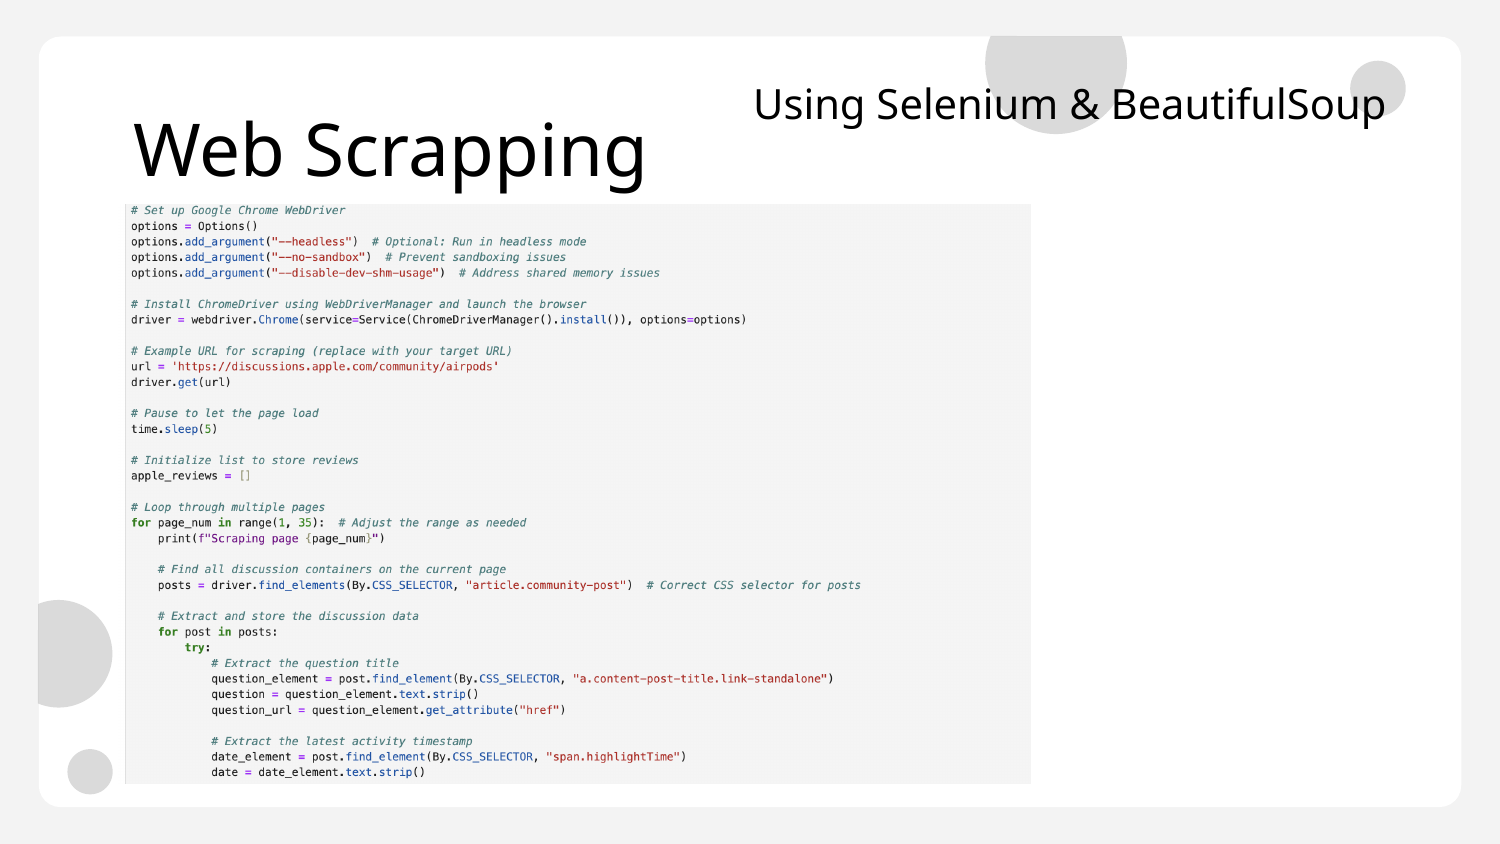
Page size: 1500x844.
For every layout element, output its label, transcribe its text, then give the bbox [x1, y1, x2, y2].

title Web Scrapping [118, 88, 1382, 183]
picture [117, 204, 1032, 784]
subtitle Using Selenium & BeautifulSoup [715, 48, 1413, 143]
